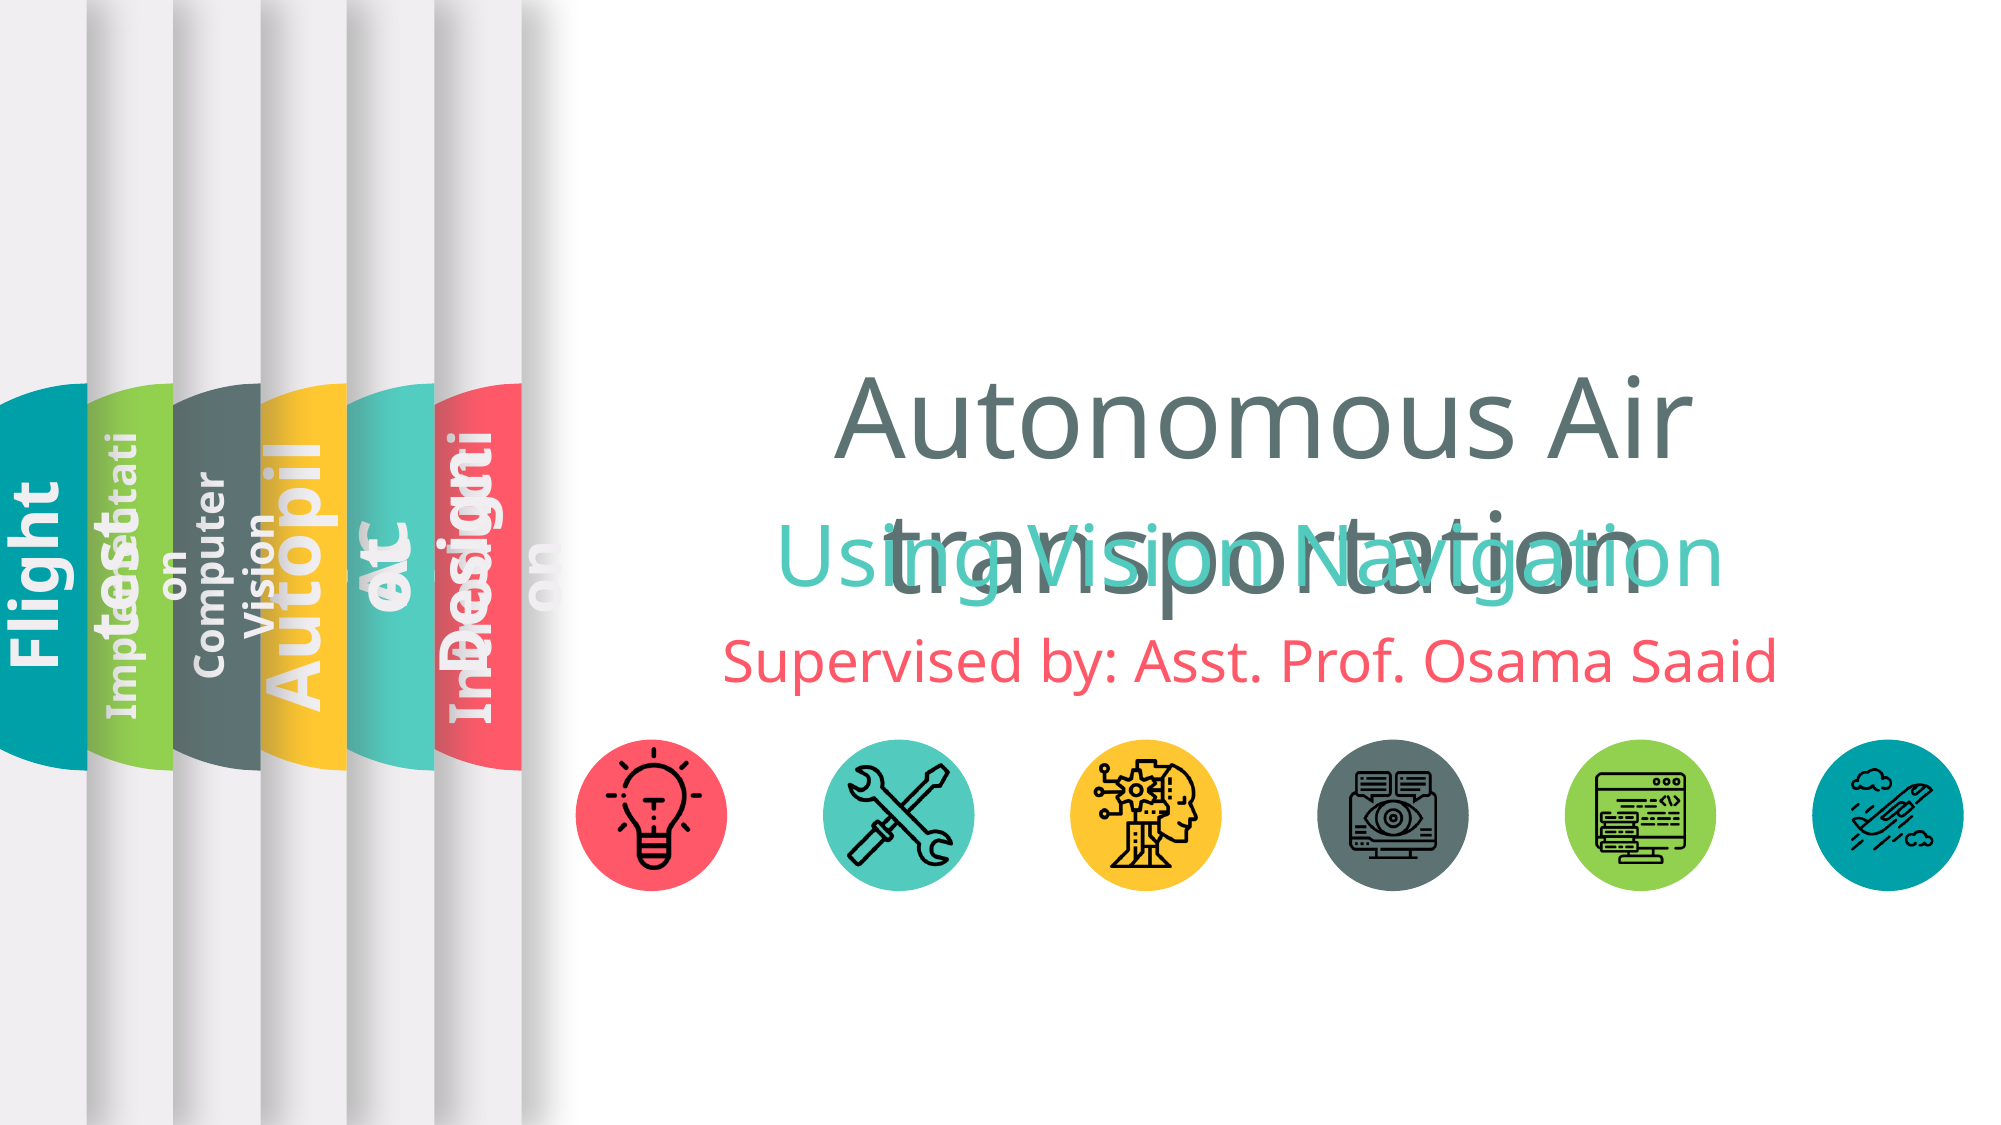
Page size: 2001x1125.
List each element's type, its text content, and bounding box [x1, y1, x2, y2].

picture [1595, 772, 1686, 864]
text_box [173, 0, 261, 1125]
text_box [435, 0, 522, 1125]
picture [1847, 765, 1936, 853]
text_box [88, 0, 173, 1125]
picture [592, 747, 715, 870]
text_box Supervised by: Asst. Prof. Osama Saaid [654, 616, 1849, 702]
picture [1091, 759, 1200, 868]
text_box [347, 0, 435, 1125]
picture [1349, 771, 1437, 859]
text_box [0, 0, 88, 1125]
text_box Using Vision Navigation [654, 493, 1849, 612]
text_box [575, 739, 1964, 892]
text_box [261, 0, 347, 1125]
picture [847, 762, 953, 868]
text_box Autonomous Air transportation [567, 338, 1994, 623]
